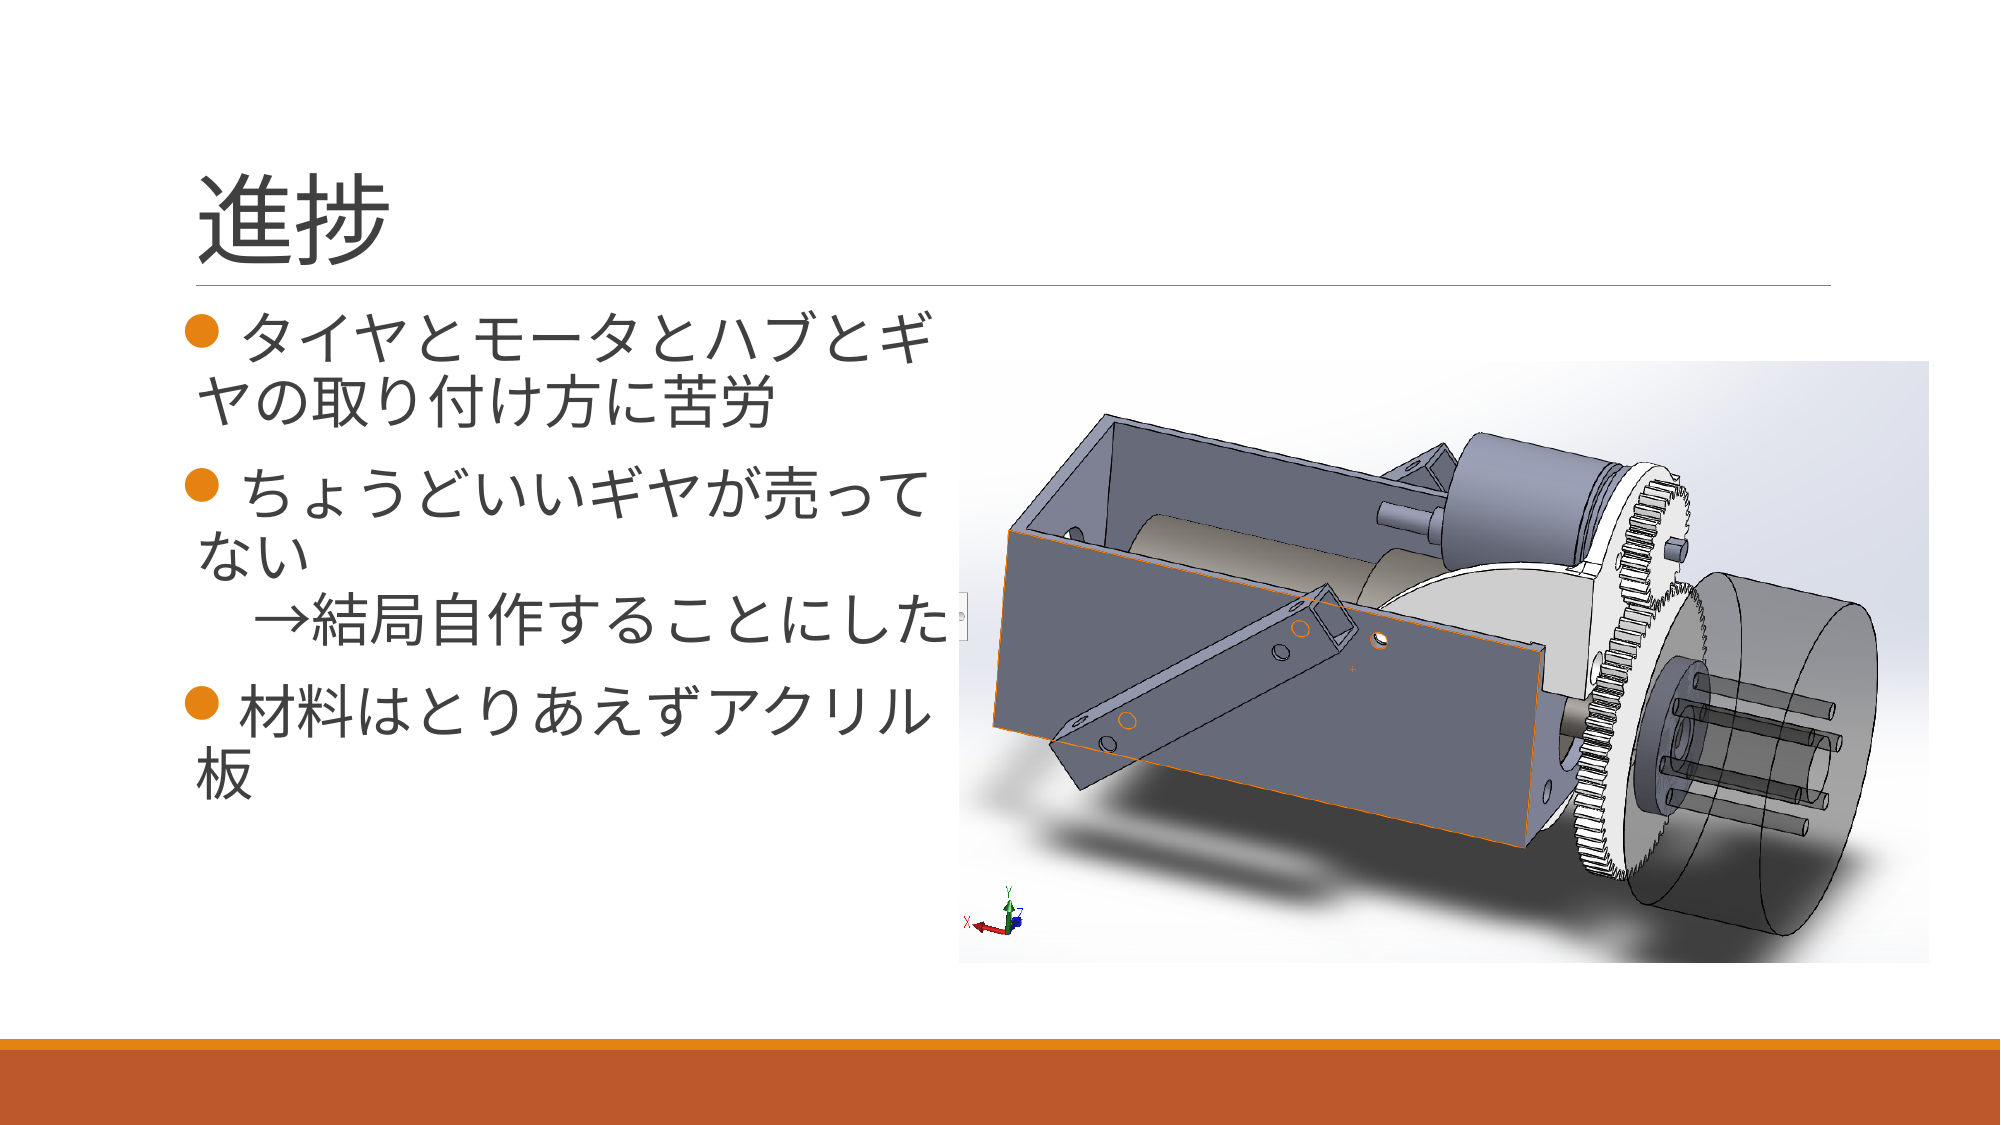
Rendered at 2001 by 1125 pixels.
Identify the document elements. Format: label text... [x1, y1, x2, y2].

picture [959, 361, 1929, 964]
title 進捗 [180, 47, 1830, 285]
list タイヤとモータとハブとギヤの取り付け方に苦労 ちょうどいいギヤが売ってない →結局自作することにした 材料はとりあえずアクリル板 [180, 302, 989, 963]
